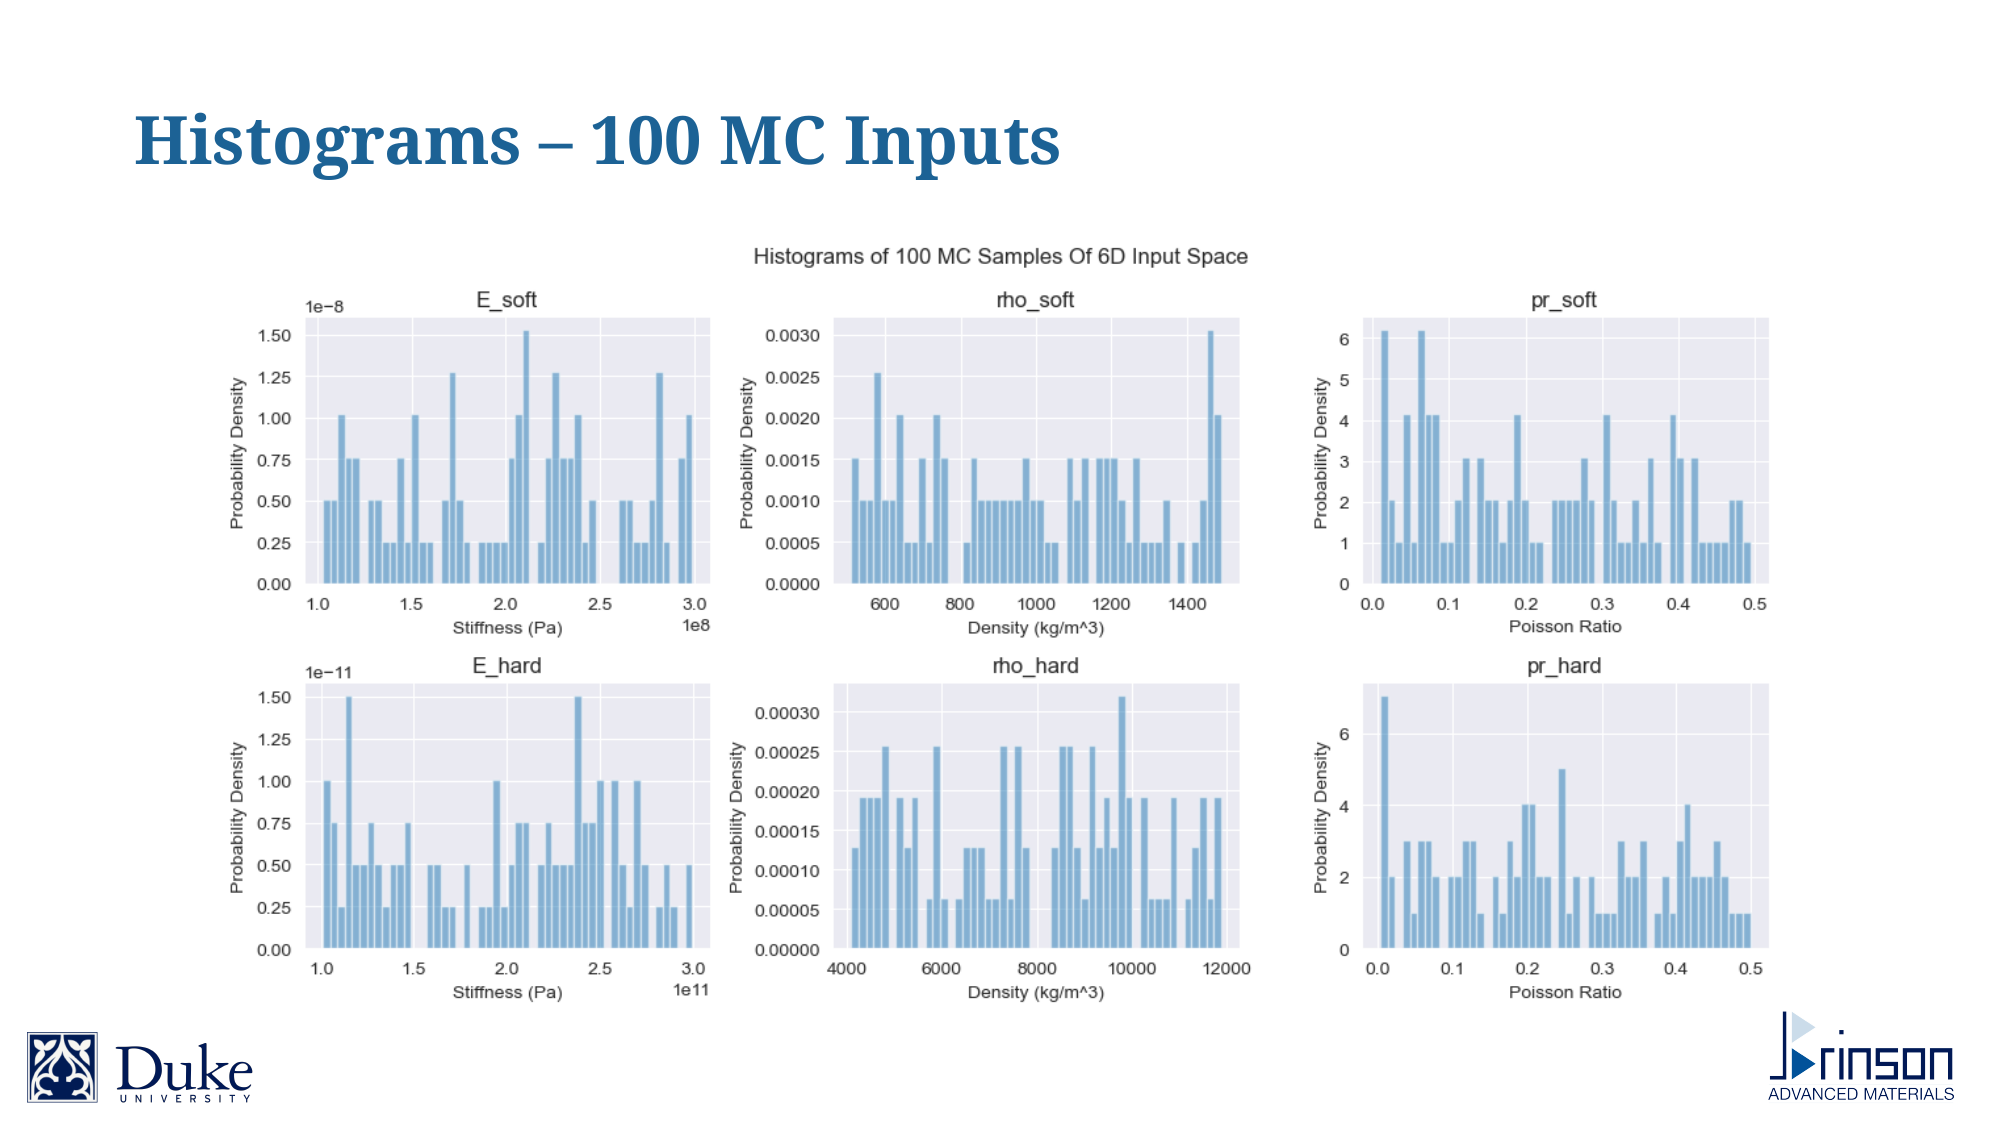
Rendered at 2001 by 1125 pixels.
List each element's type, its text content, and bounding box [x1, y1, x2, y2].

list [219, 235, 1781, 1014]
picture [1768, 1011, 1957, 1108]
picture [115, 1042, 253, 1103]
title Histograms – 100 MC Inputs [119, 55, 1881, 230]
picture [27, 1032, 98, 1103]
